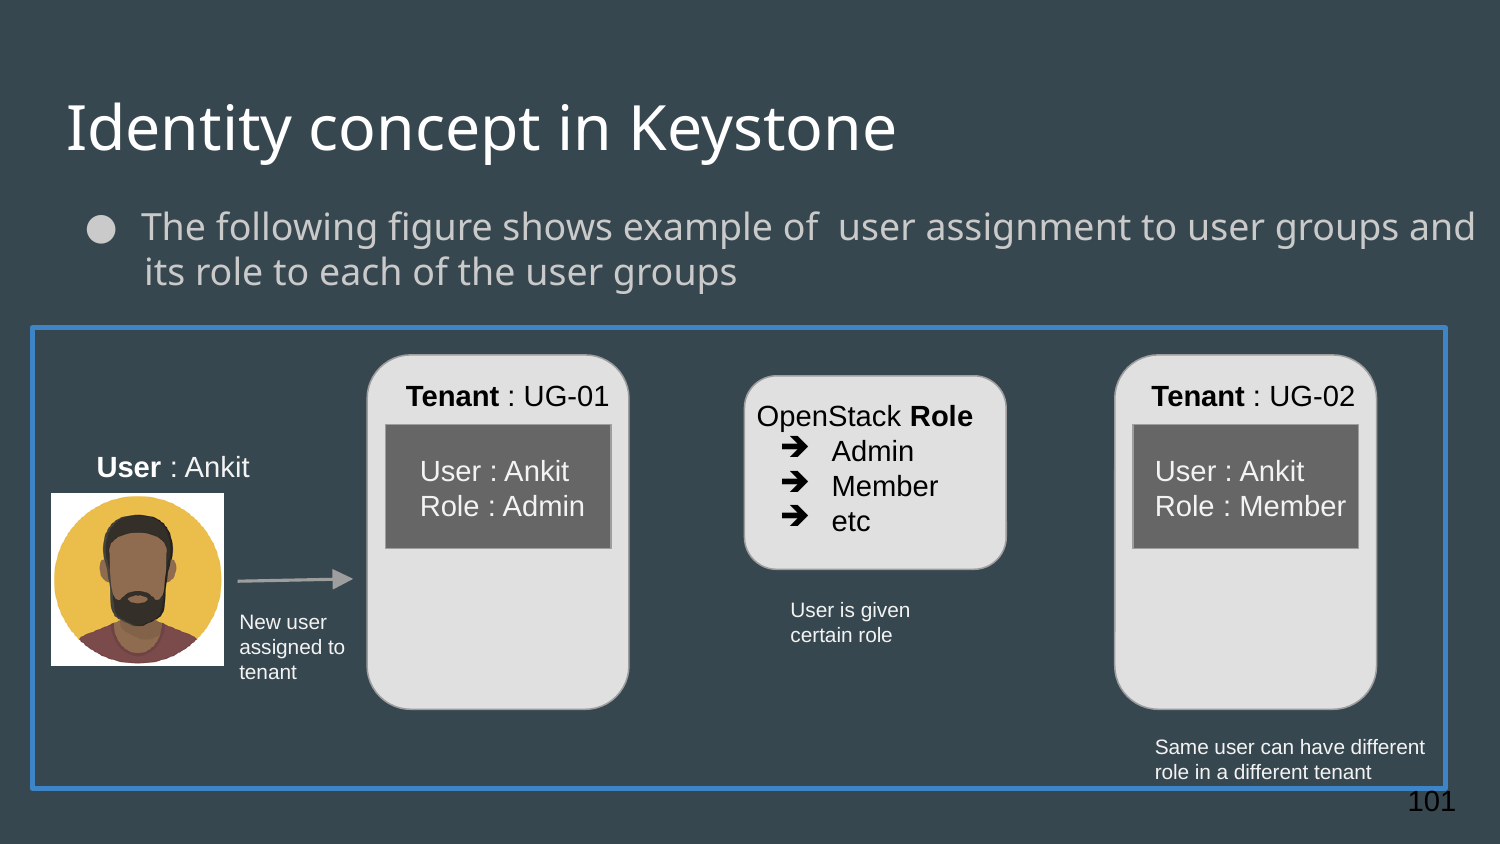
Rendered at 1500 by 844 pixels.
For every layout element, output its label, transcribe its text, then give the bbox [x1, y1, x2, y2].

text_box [31, 327, 1450, 789]
title Identity concept in Keystone [51, 72, 1449, 167]
slide_number ‹#› [1392, 767, 1483, 833]
text_box The following figure shows example of user assignment to user groups and its role to each of the user groups [51, 187, 1500, 253]
